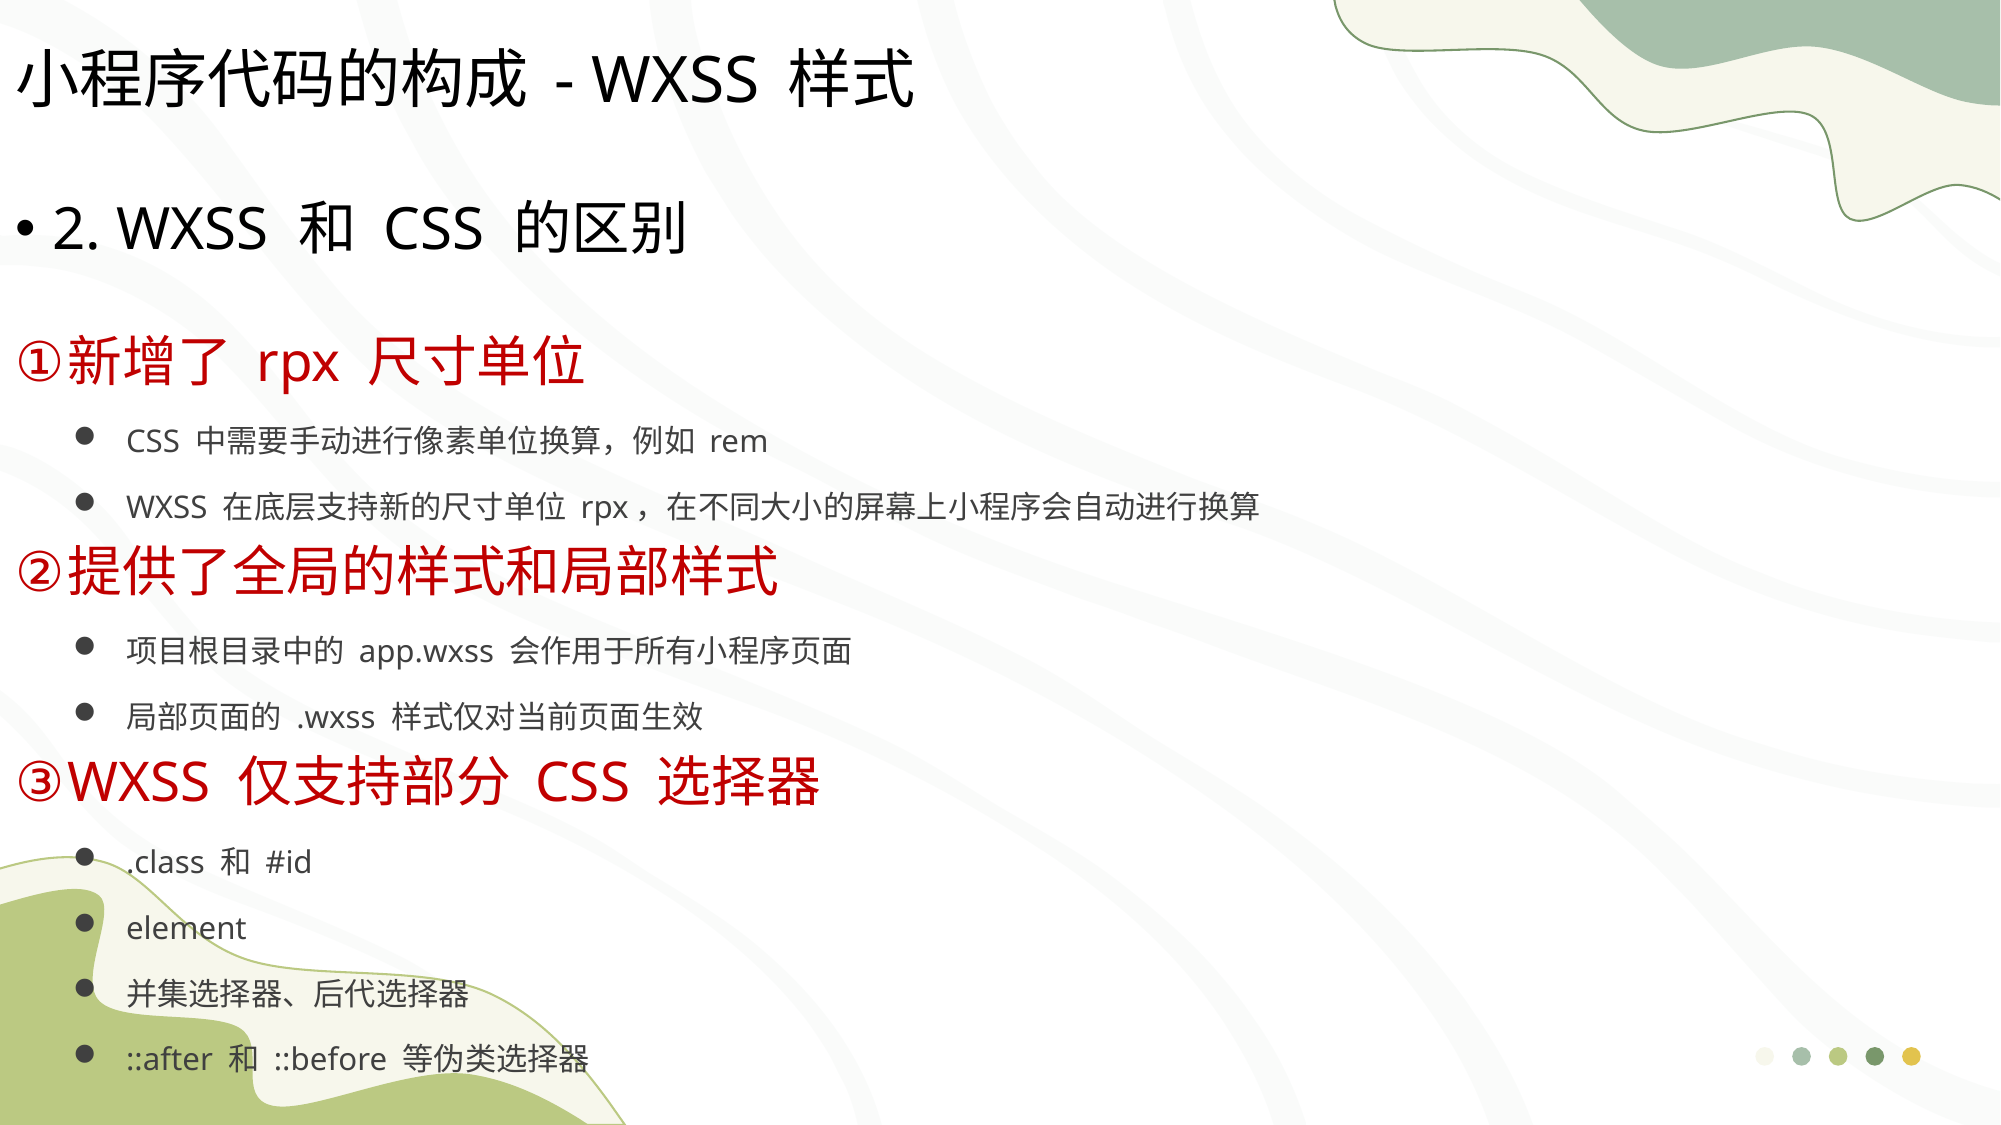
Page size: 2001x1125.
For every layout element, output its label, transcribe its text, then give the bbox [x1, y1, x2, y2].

list 2. WXSS 和 CSS 的区别 [0, 192, 1616, 278]
list 新增了 rpx 尺寸单位 CSS 中需要手动进行像素单位换算，例如 rem WXSS 在底层支持新的尺寸单位 rpx，在不同大小的屏幕上小程序会自动进行换算 提供了全局的样式和局部样式 项目根目录中的 app.wxss 会作用于所有小程序页面 局部页面的 .wxss 样式仅对当前页面生效 WXSS 仅支持部分 CSS 选择器 .class 和 #id element 并集选择器、后代选择器 ::after 和 ::before 等伪类选择器 [0, 326, 1616, 1087]
title 小程序代码的构成 - WXSS 样式 [0, 38, 1439, 124]
